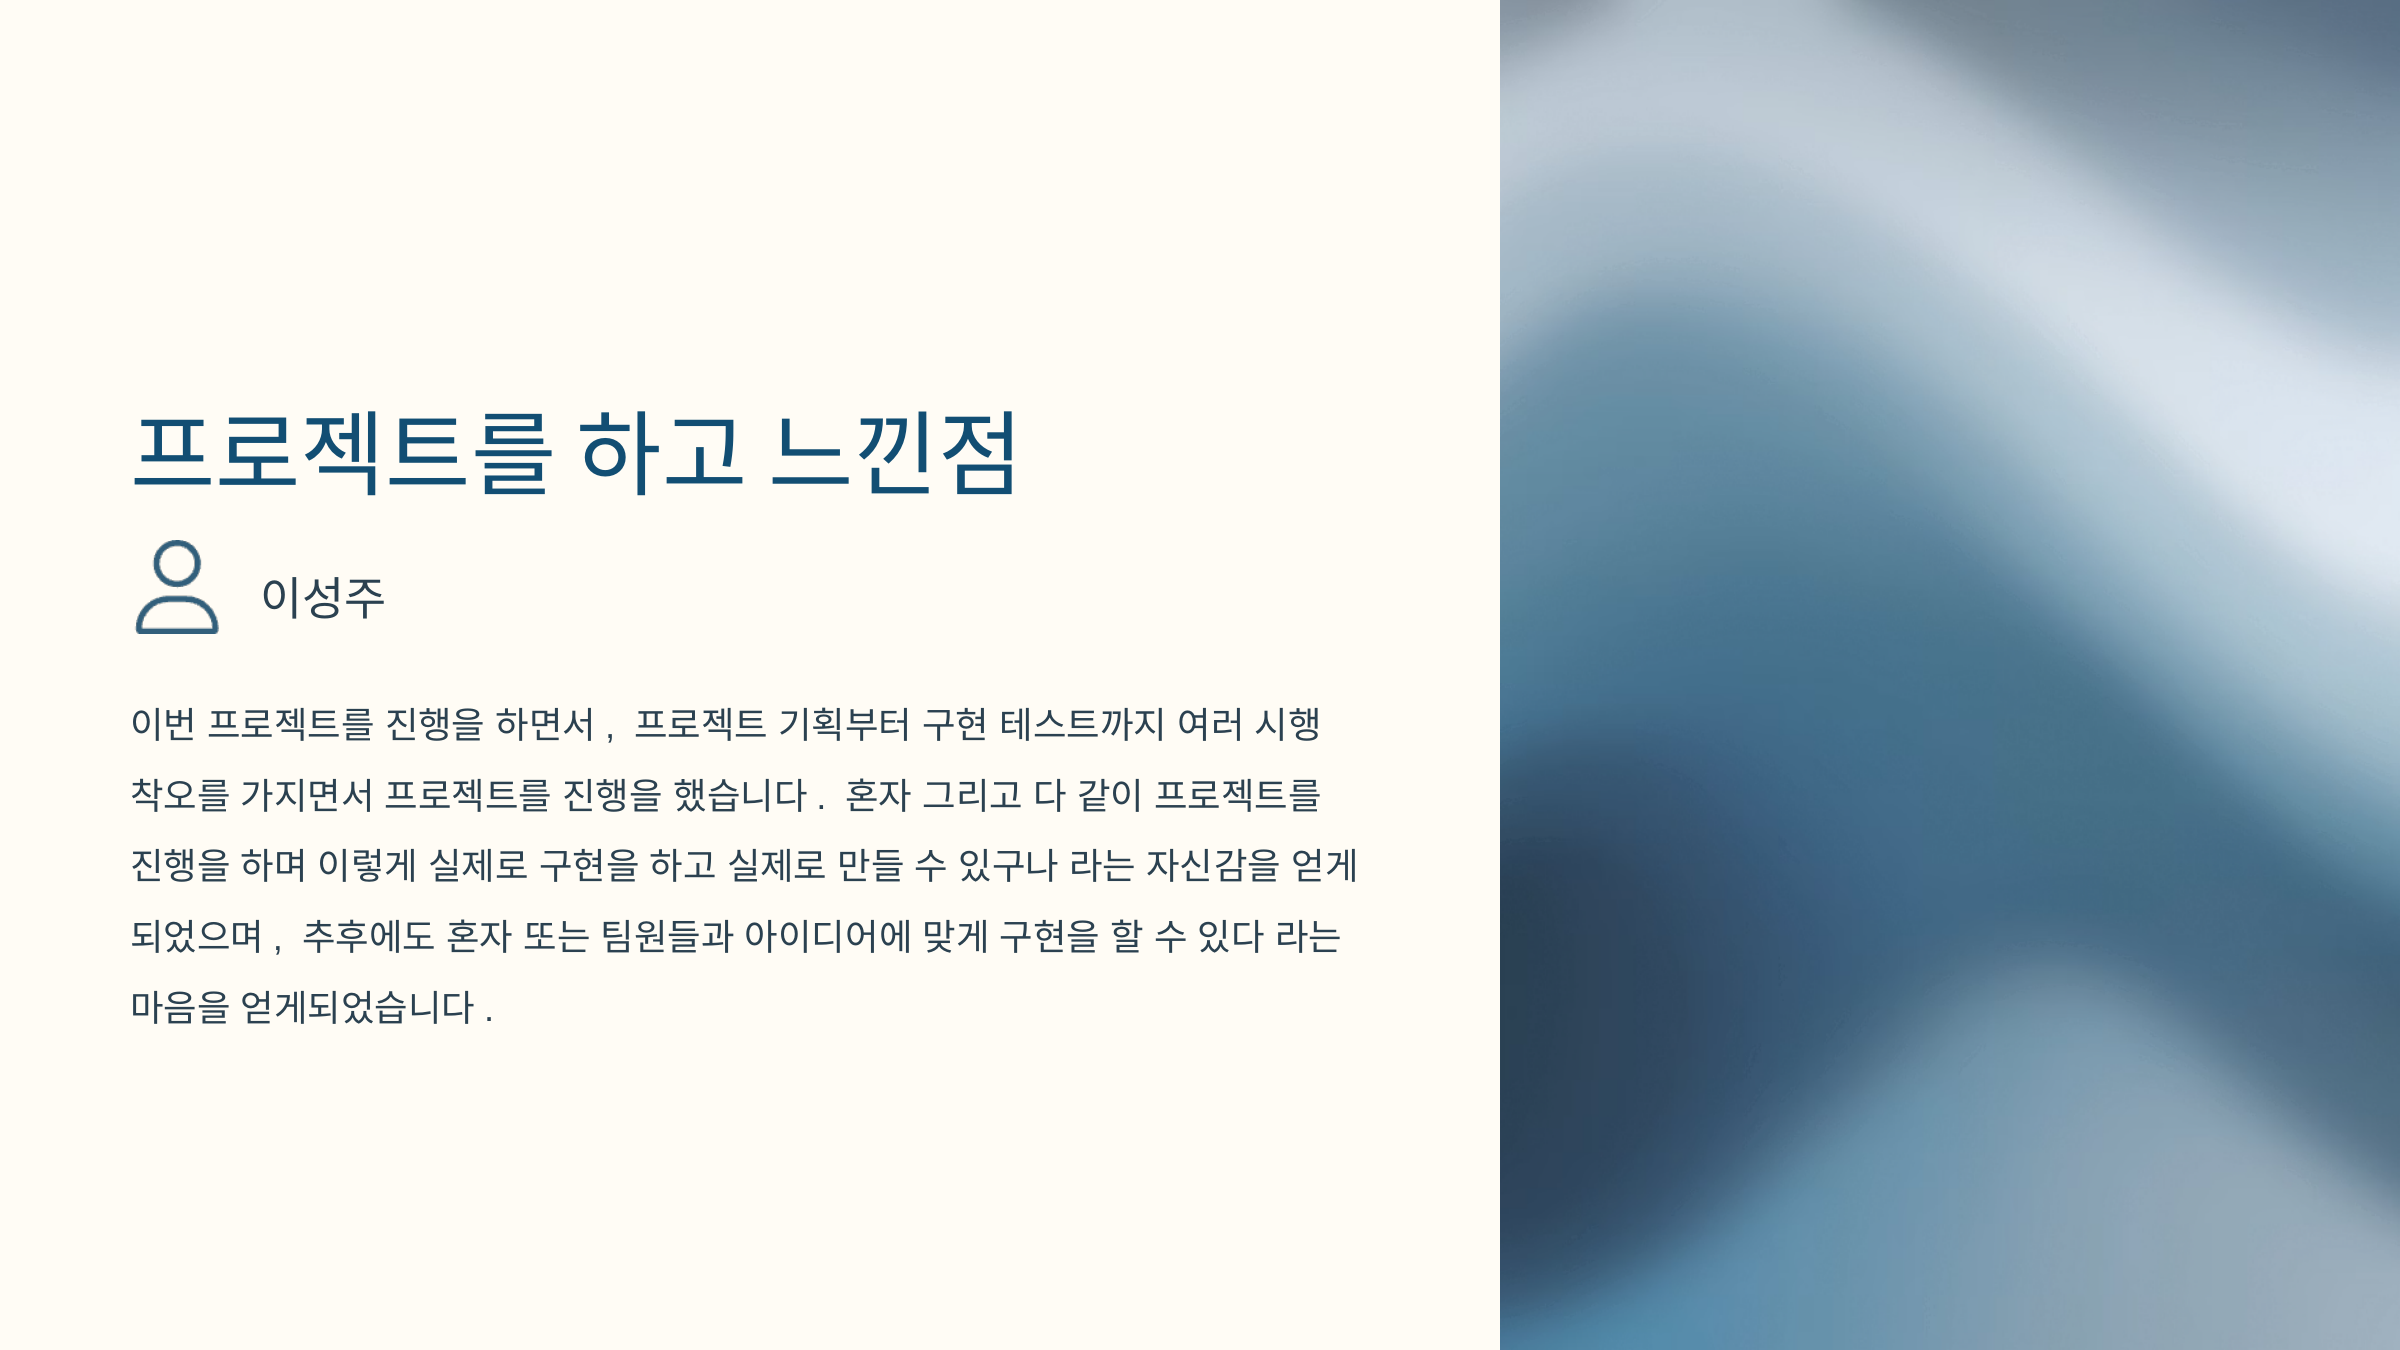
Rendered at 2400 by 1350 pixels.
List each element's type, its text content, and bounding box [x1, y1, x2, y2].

text_box 이성주 [260, 555, 726, 614]
text_box 이번 프로젝트를 진행을 하면서, 프로젝트 기획부터 구현 테스트까지 여러 시행 착오를 가지면서 프로젝트를 진행을 했습니다. 혼자 그리고 다 같이 프로젝트를 진행을 하며 이렇게 실제로 구현을 하고 실제로 만들 수 있구나 라는 자신감을 얻게 되었으며, 추후에도 혼자 또는 팀원들과 아이디어에 맞게 구현을 할 수 있다 라는 마음을 얻게되었습니다. [130, 675, 1370, 973]
text_box 프로젝트를 하고 느낀점 [130, 369, 1061, 486]
picture [1499, 0, 2400, 1350]
picture [129, 539, 224, 634]
